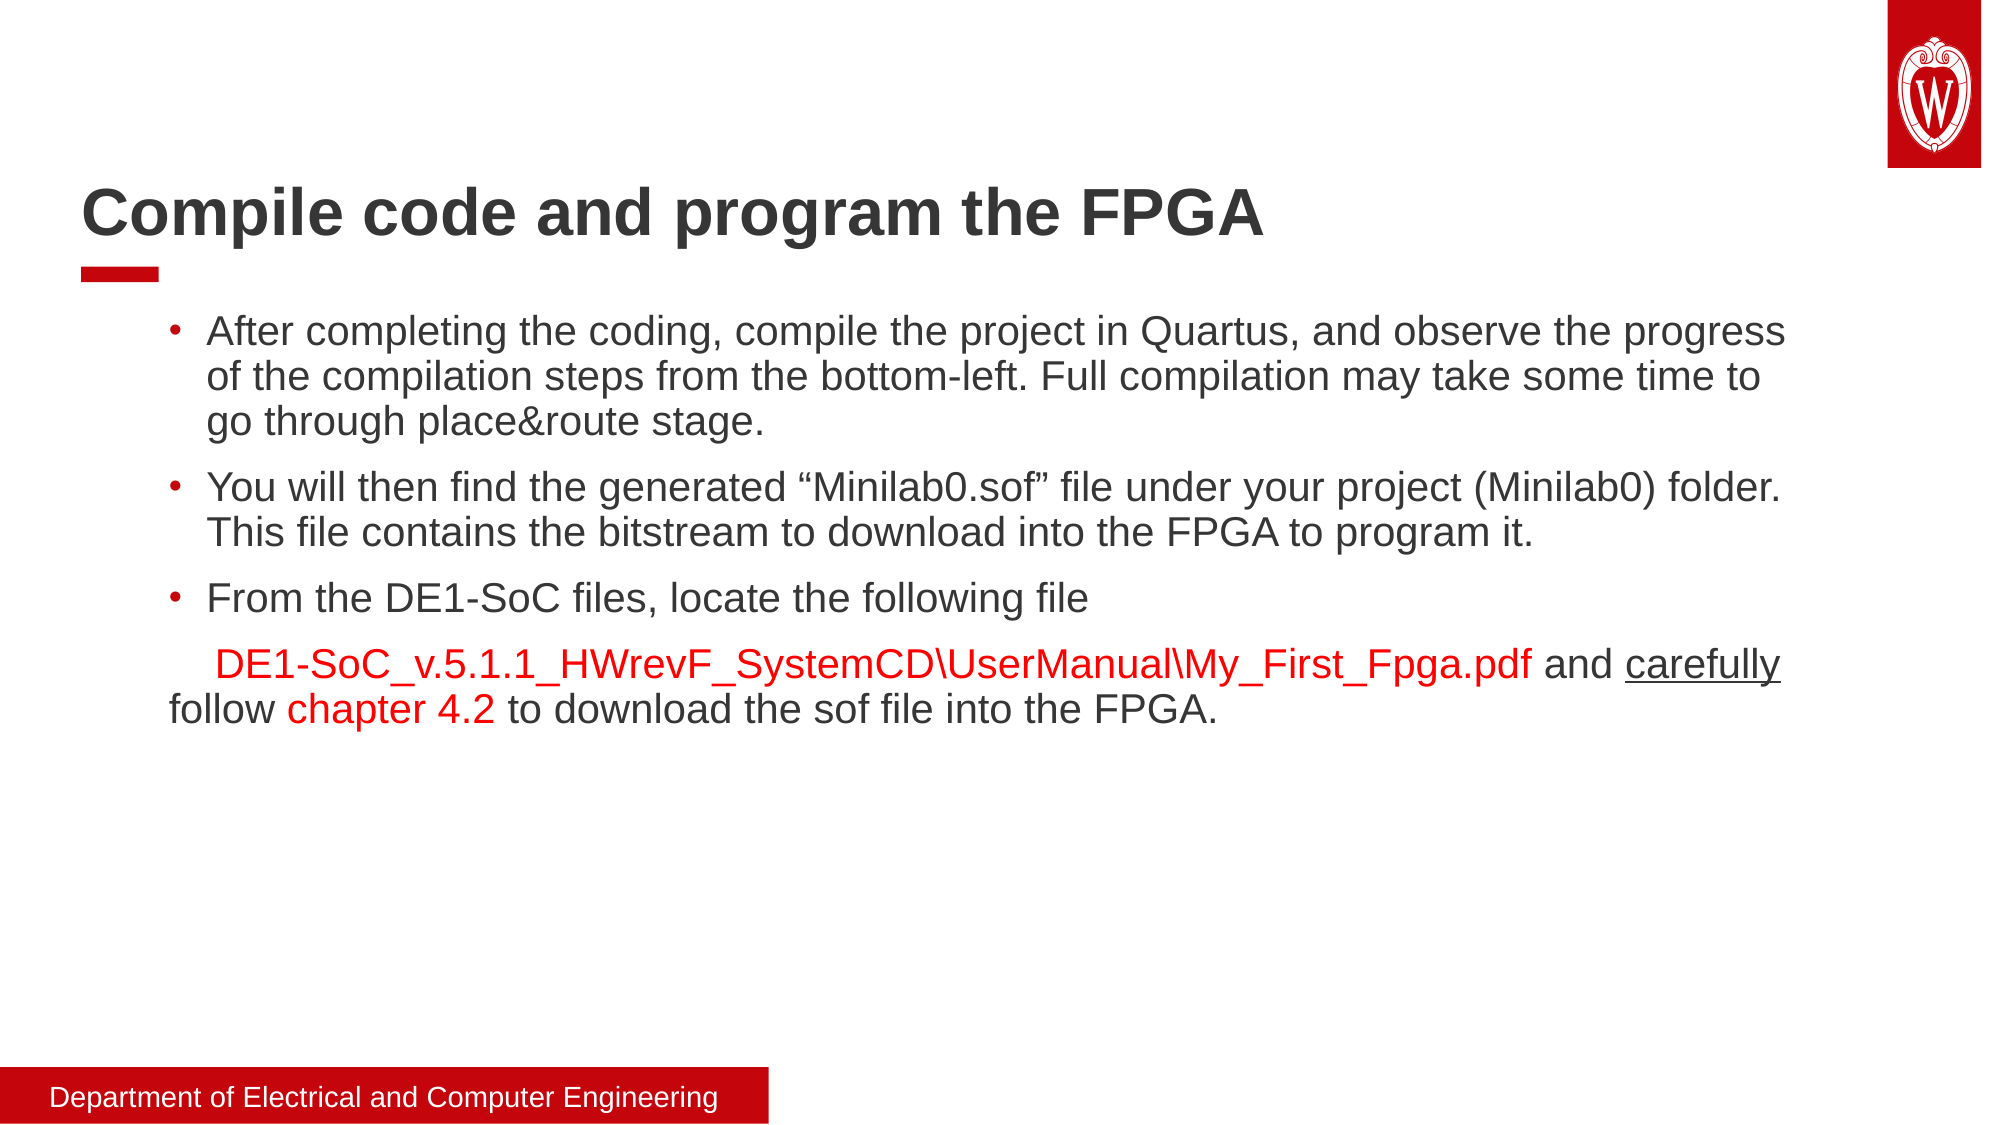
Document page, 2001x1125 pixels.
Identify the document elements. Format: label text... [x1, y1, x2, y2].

title Compile code and program the FPGA [81, 75, 1832, 250]
list After completing the coding, compile the project in Quartus, and observe the progress of the compilation steps from the bottom-left. Full compilation may take some time to go through place&route stage. You will then find the generated “Minilab0.sof” file under your project (Minilab0) folder. This file contains the bitstream to download into the FPGA to program it. From the DE1-SoC files, locate the following file DE1-SoC_v.5.1.1_HWrevF_SystemCD\UserManual\My_First_Fpga.pdf and carefully follow chapter 4.2 to download the sof file into the FPGA. [168, 301, 1832, 916]
picture [1897, 36, 1972, 154]
footer Department of Electrical and Computer Engineering [0, 1067, 769, 1124]
